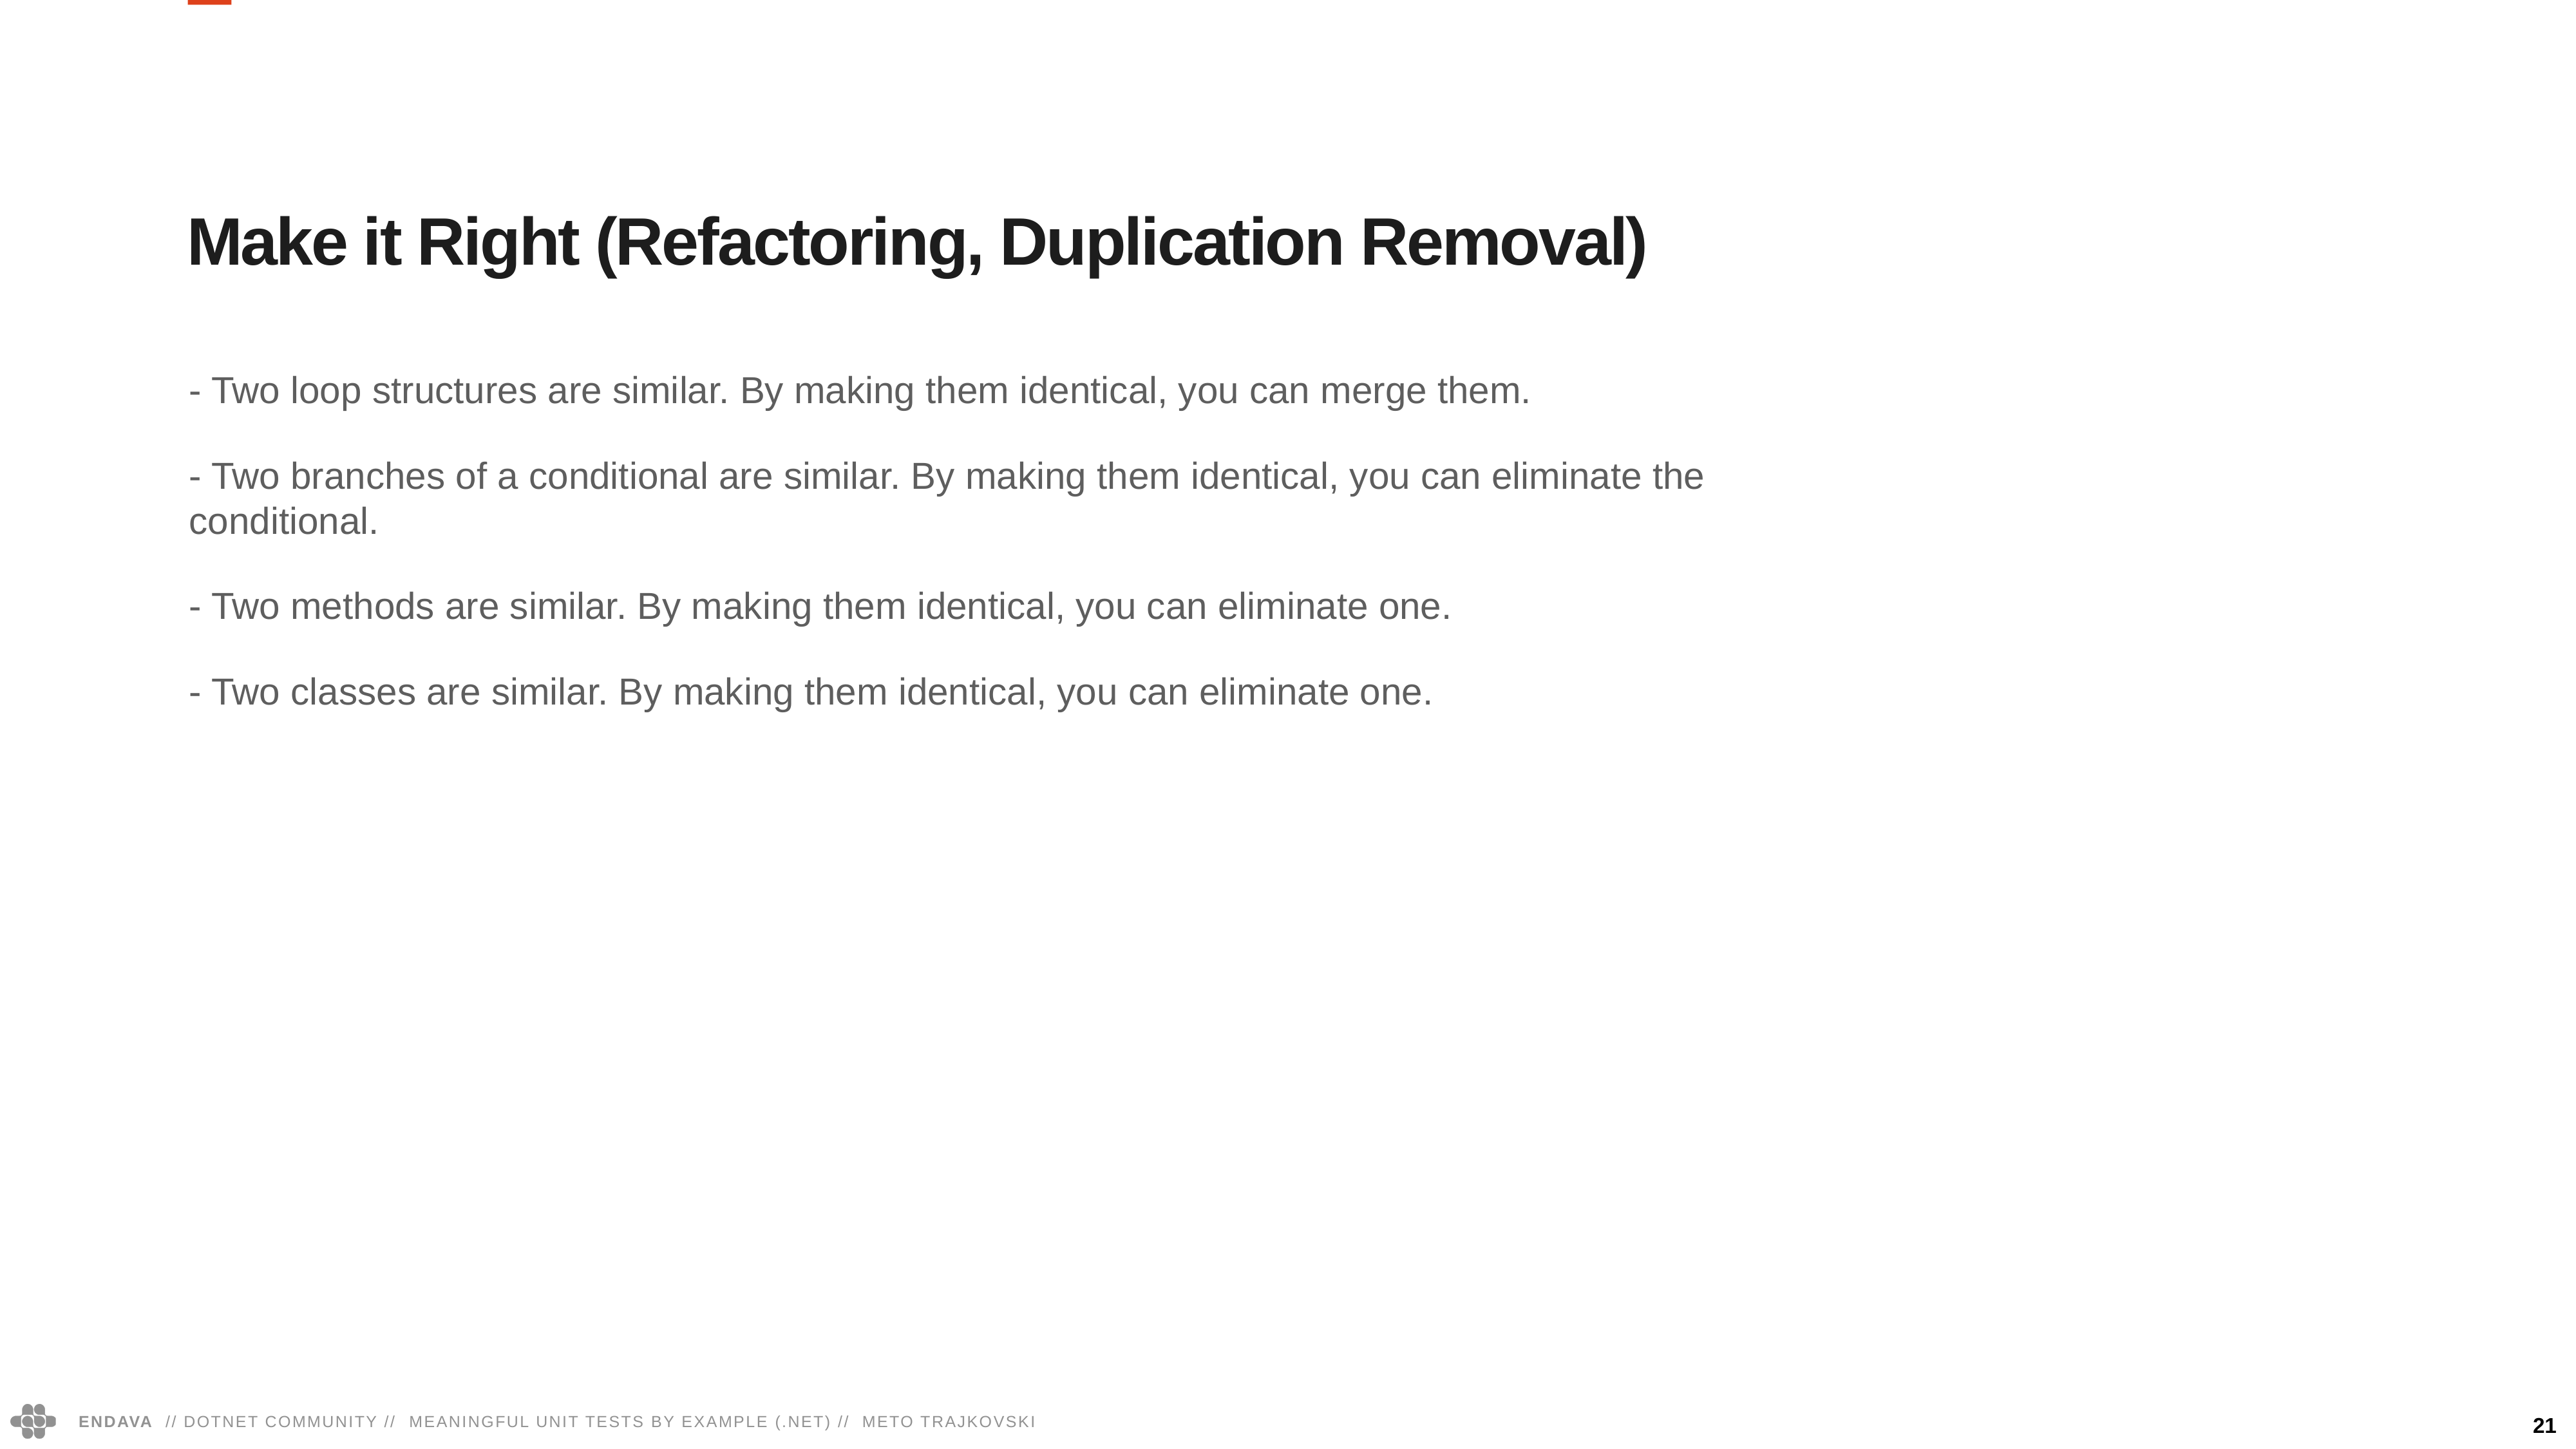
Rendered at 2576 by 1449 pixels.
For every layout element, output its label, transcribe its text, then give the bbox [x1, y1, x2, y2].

text_box - Two loop structures are similar. By making them identical, you can merge them. - Two branches of a conditional are similar. By making them identical, you can eliminate the conditional. - Two methods are similar. By making them identical, you can eliminate one. - Two classes are similar. By making them identical, you can eliminate one. [182, 358, 1855, 720]
slide_number 21 [2523, 1403, 2565, 1445]
text_box Make it Right (Refactoring, Duplication Removal) [181, 208, 1716, 283]
